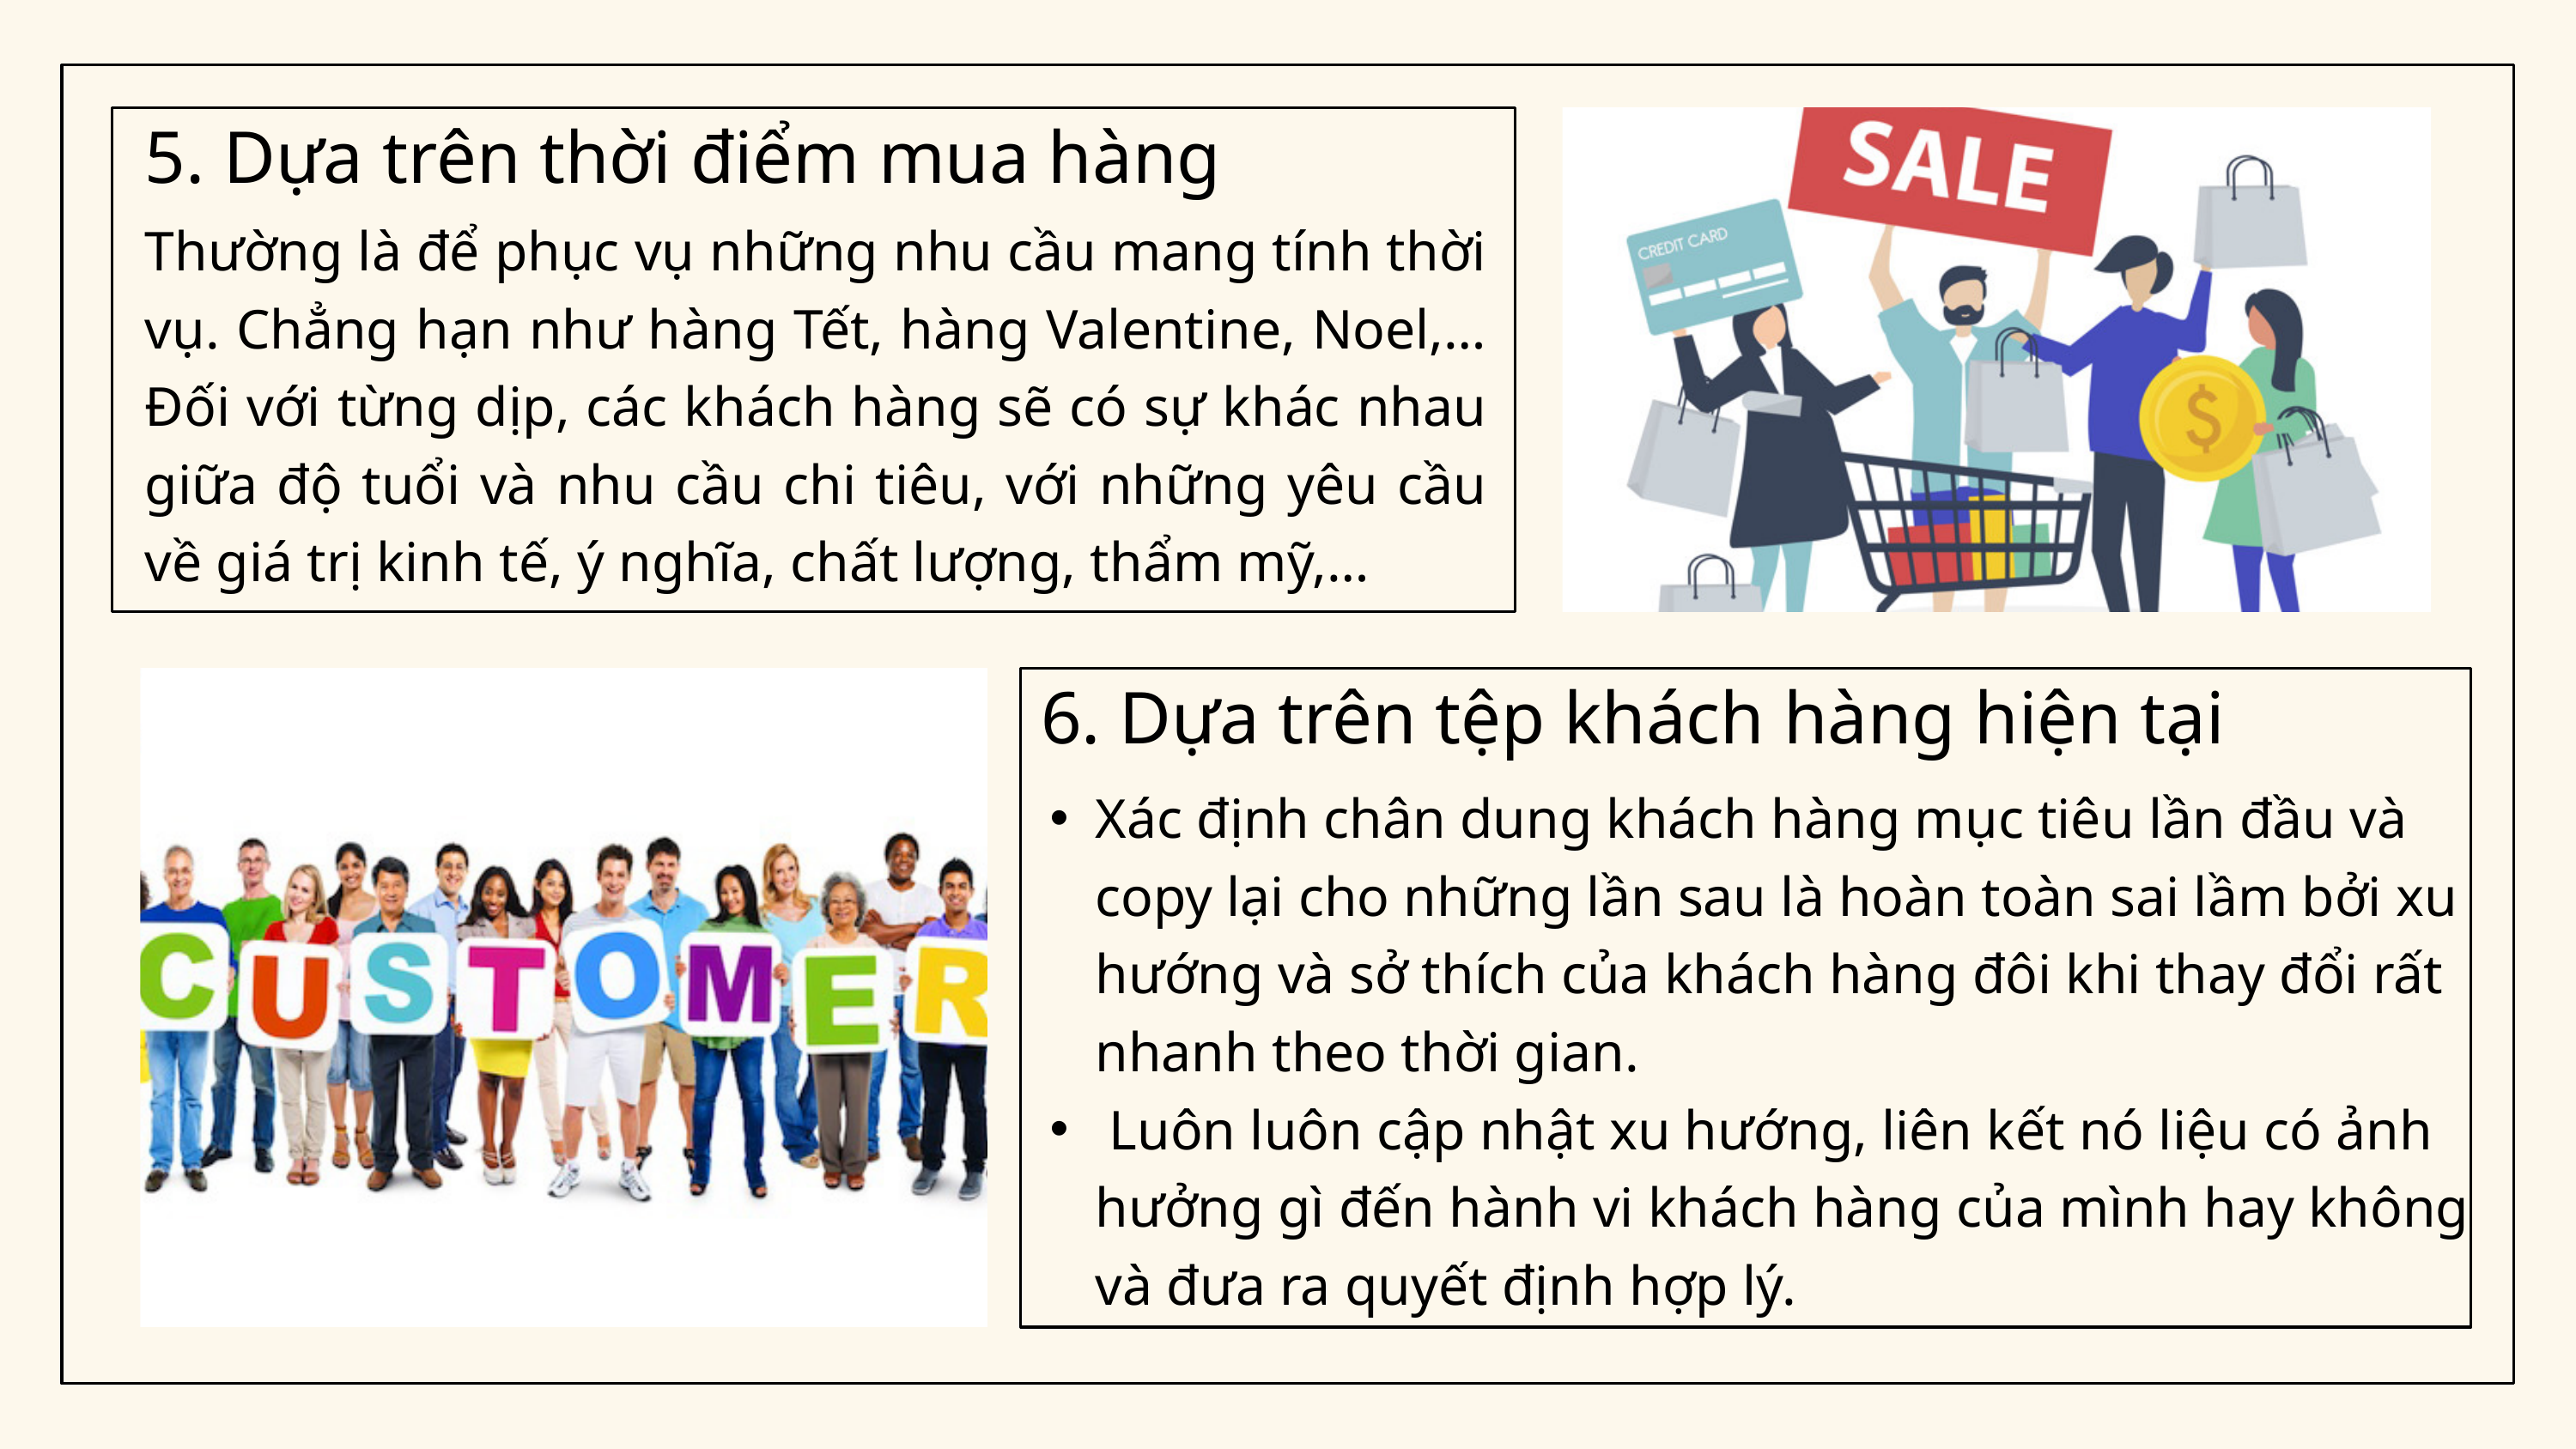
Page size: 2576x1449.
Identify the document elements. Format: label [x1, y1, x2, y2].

text_box [1020, 668, 2472, 1328]
picture [1562, 107, 2432, 612]
picture [140, 668, 988, 1328]
text_box [61, 64, 2515, 1384]
text_box [112, 107, 1516, 612]
